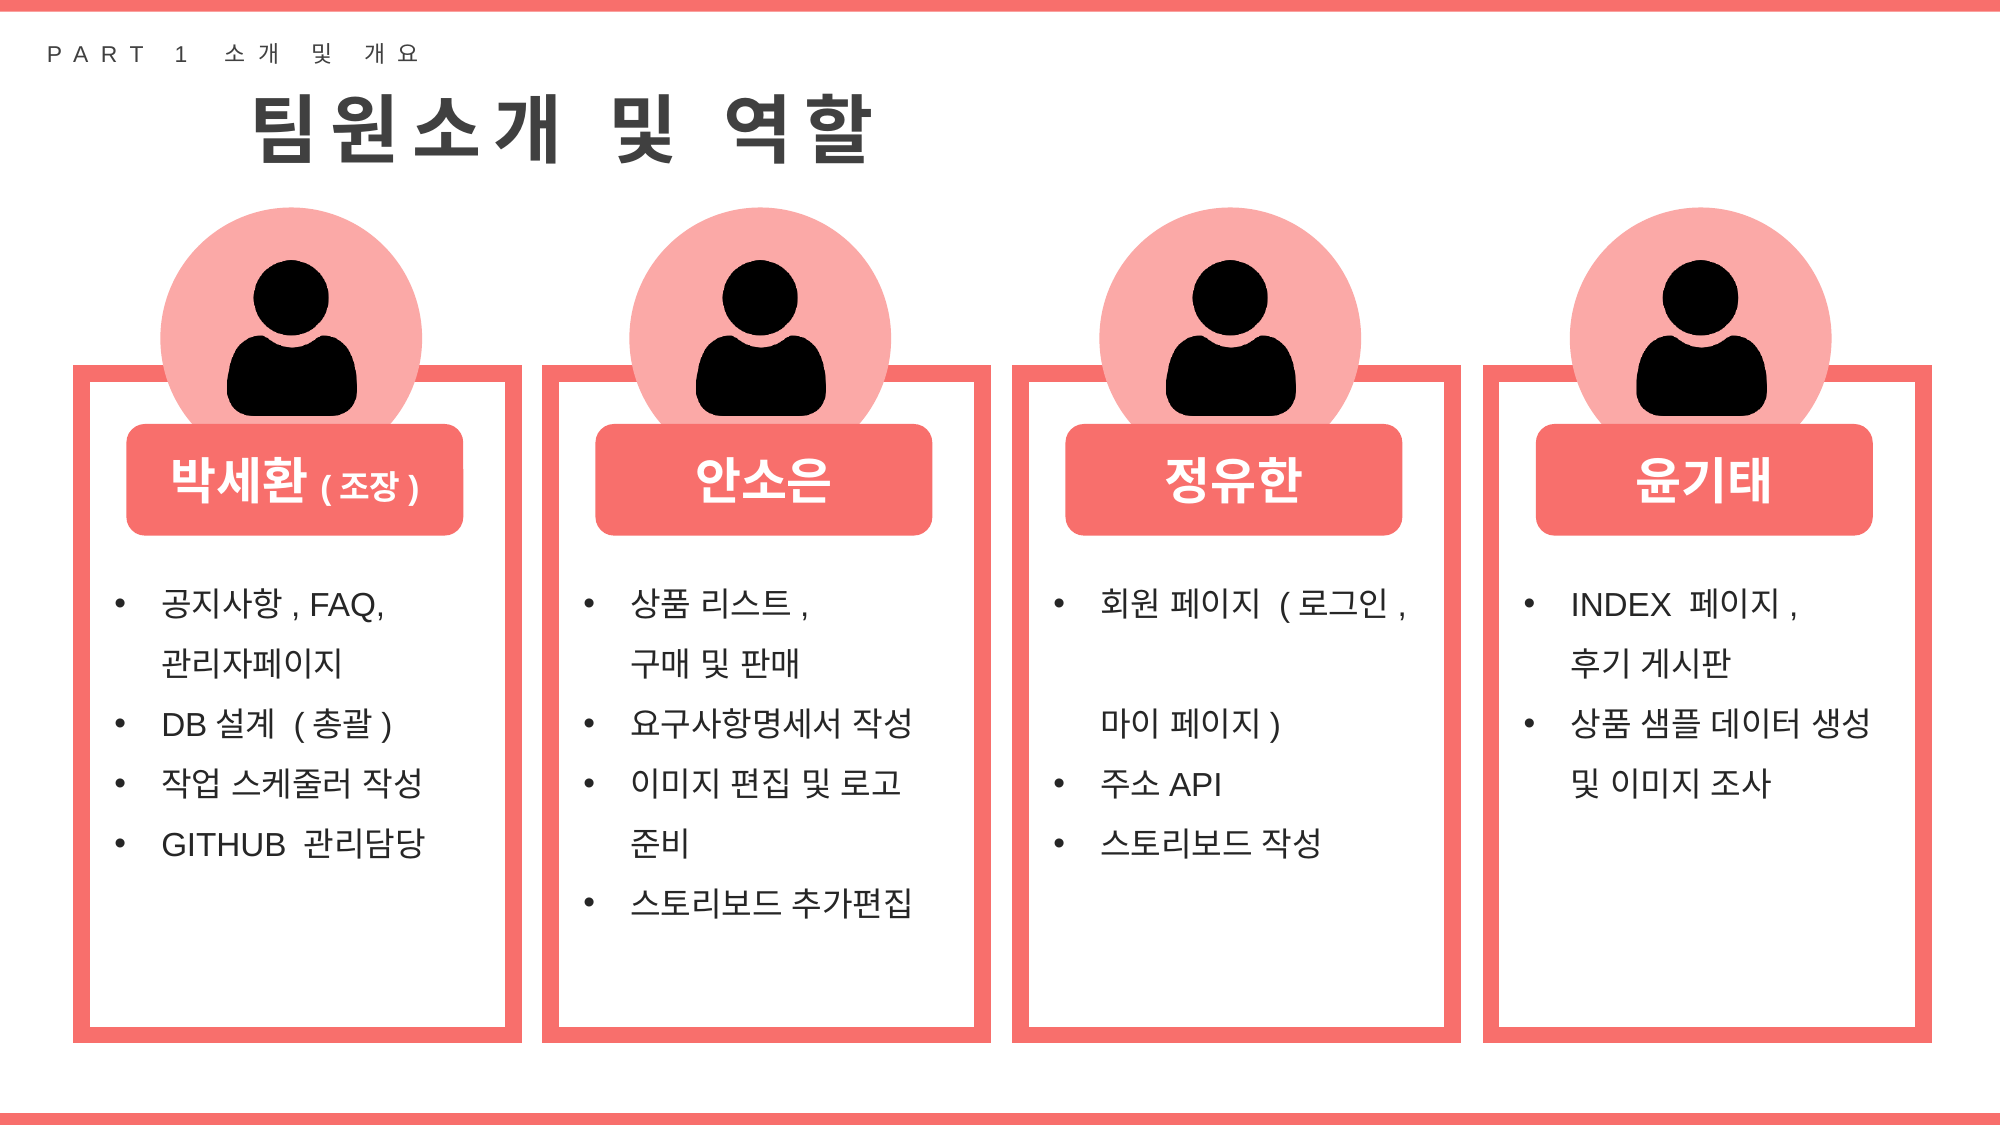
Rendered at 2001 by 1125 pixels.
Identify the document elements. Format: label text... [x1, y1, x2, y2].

text_box [0, 0, 2000, 13]
text_box 팀원소개 및 역할 [234, 75, 890, 181]
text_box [1490, 207, 1924, 1036]
text_box [0, 1112, 2000, 1125]
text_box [1020, 207, 1453, 1036]
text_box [550, 207, 983, 1036]
text_box PART 1 소개 및 개요 [32, 32, 435, 75]
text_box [81, 207, 514, 1036]
